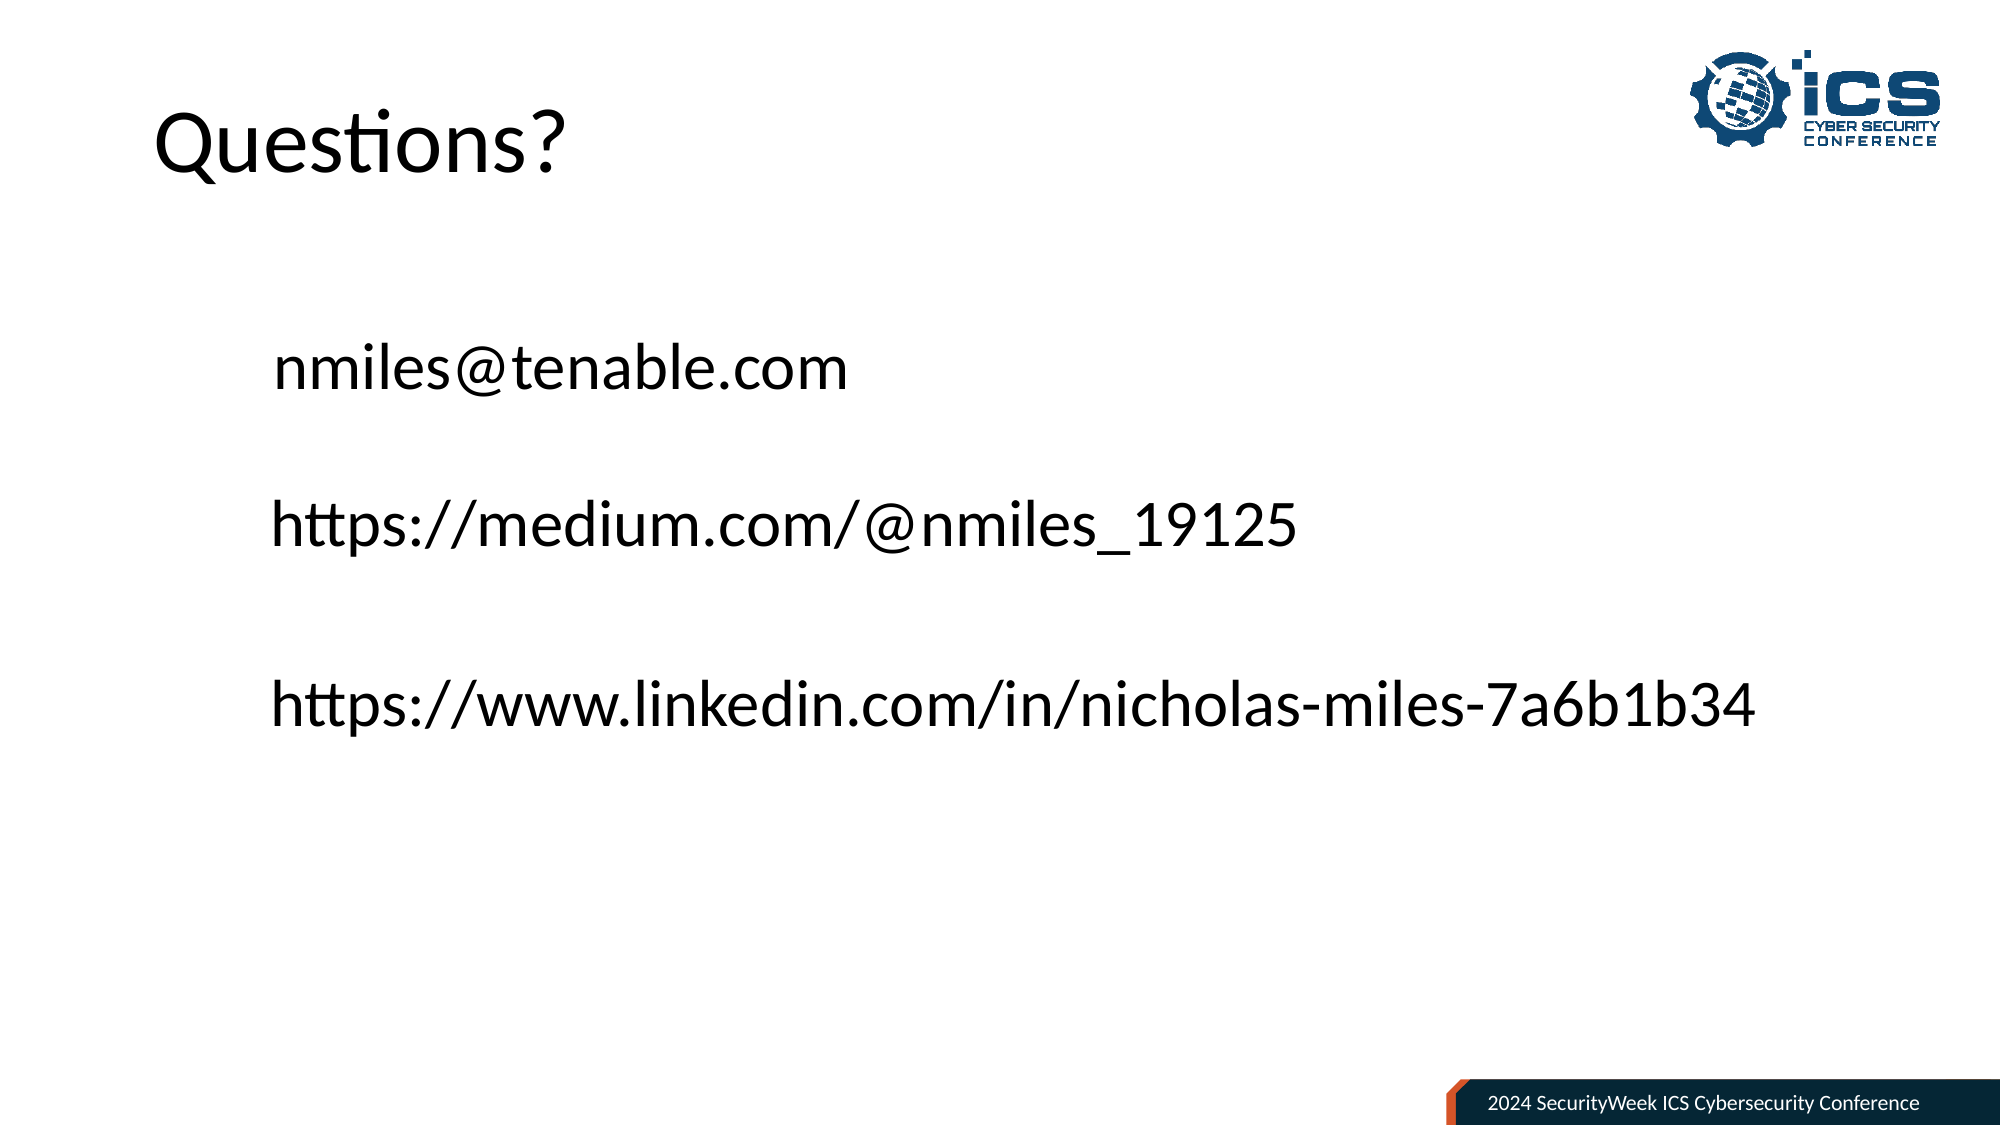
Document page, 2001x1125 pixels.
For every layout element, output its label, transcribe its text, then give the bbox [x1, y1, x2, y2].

text_box https://medium.com/@nmiles_19125 [255, 472, 1878, 568]
text_box nmiles@tenable.com [258, 315, 865, 411]
text_box https://www.linkedin.com/in/nicholas-miles-7a6b1b34 [255, 652, 1800, 748]
picture [1690, 50, 1940, 147]
text_box Questions? [138, 73, 586, 198]
